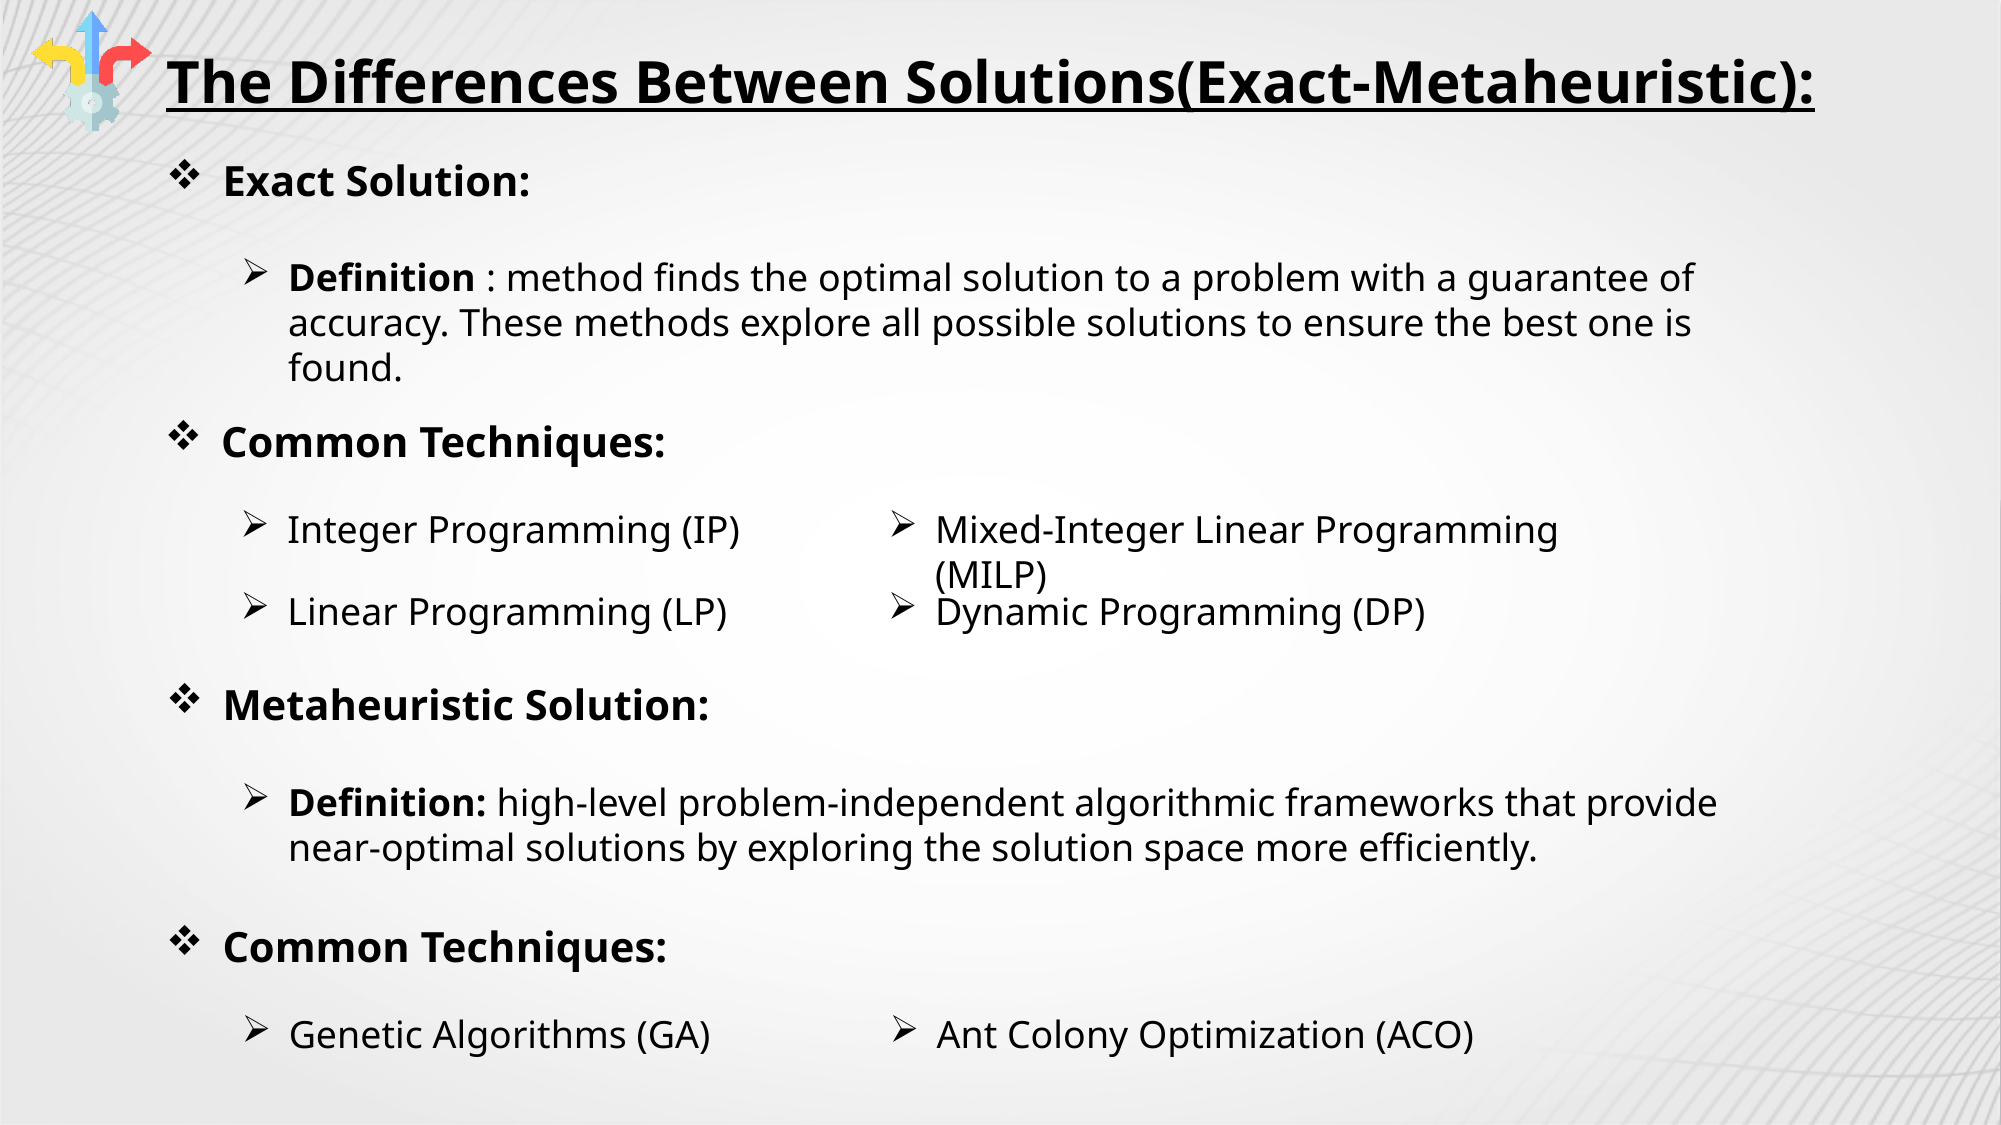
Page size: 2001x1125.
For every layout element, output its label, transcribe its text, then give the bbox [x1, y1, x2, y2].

text_box Exact Solution: Definition : method finds the optimal solution to a problem with a guarantee of accuracy. These methods explore all possible solutions to ensure the best one is found. [151, 146, 1808, 442]
text_box Common Techniques: [149, 408, 699, 519]
text_box Mixed-Integer Linear Programming (MILP) [873, 498, 1671, 649]
text_box Common Techniques: [151, 912, 700, 1023]
text_box Dynamic Programming (DP) [873, 580, 1476, 671]
text_box Ant Colony Optimization (ACO) [875, 1003, 1672, 1063]
text_box Linear Programming (LP) [225, 580, 752, 671]
text_box Metaheuristic Solution: Definition: high-level problem-independent algorithmic frameworks that provide near-optimal solutions by exploring the solution space more efficiently. [151, 671, 1808, 922]
picture [875, 561, 2000, 1125]
text_box Genetic Algorithms (GA) [227, 1003, 776, 1063]
text_box The Differences Between Solutions(Exact-Metaheuristic): [155, 37, 1849, 123]
picture [3, 0, 1129, 624]
text_box Integer Programming (IP) [225, 498, 775, 559]
